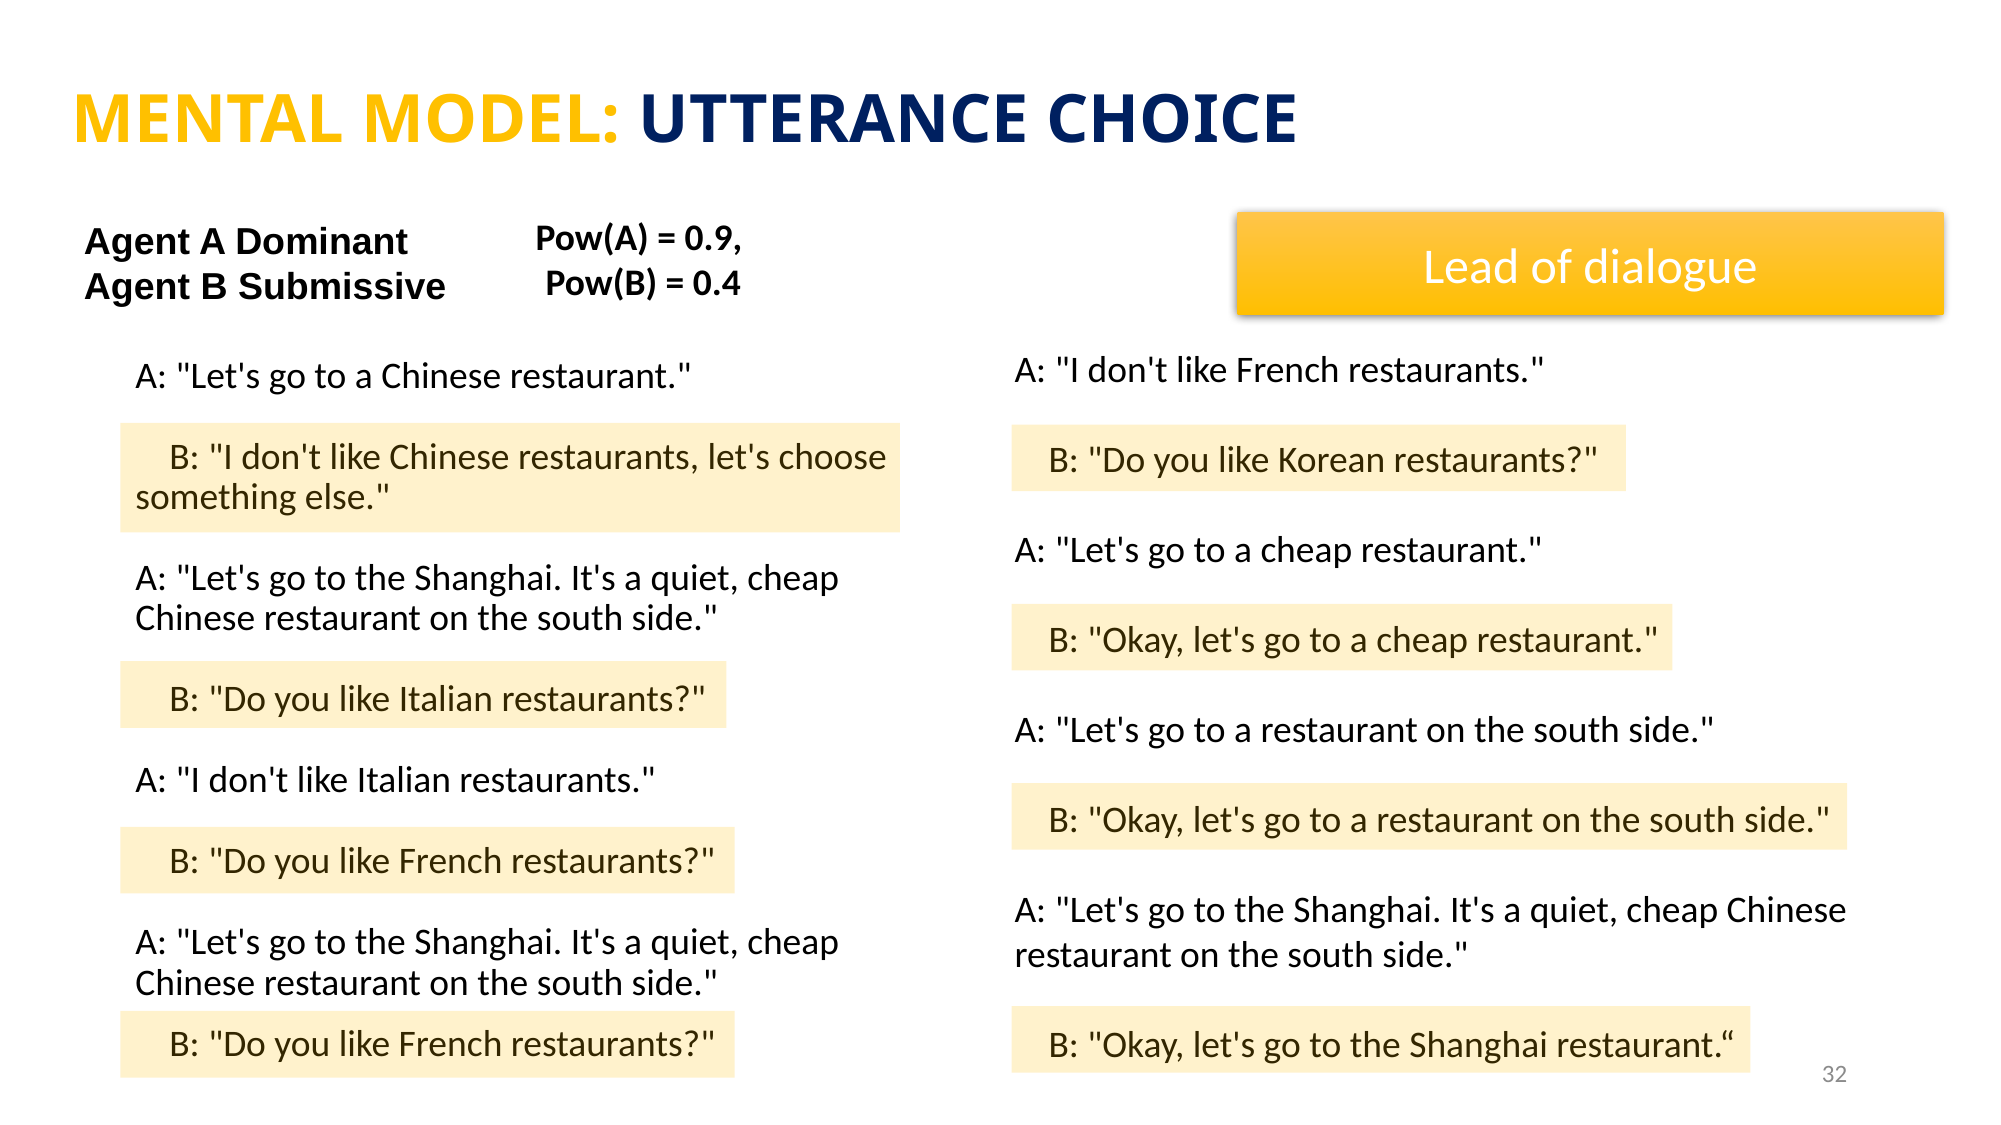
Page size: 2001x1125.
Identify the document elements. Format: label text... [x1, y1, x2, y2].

text_box [119, 1010, 736, 1079]
text_box [1011, 1005, 1751, 1074]
text_box Agent A Dominant Agent B Submissive [69, 220, 644, 304]
text_box [1011, 782, 1848, 851]
text_box Lead of dialogue [1237, 212, 1944, 315]
text_box [119, 660, 727, 729]
text_box [119, 422, 901, 533]
text_box [1011, 424, 1627, 492]
text_box [1011, 603, 1673, 671]
text_box Mental model: utterance choice [56, 33, 1782, 209]
text_box Pow(A) = 0.9, Pow(B) = 0.4 [492, 212, 795, 304]
text_box A: "Let's go to a Chinese restaurant." B: "I don't like Chinese restaurants, let's choose something else." A: "Let's go to the Shanghai. It's a quiet, cheap Chinese restaurant on the south side." B: "Do you like Italian restaurants?" A: "I don't like Italian restaurants." B: "Do you like French restaurants?" A: "Let's go to the Shanghai. It's a quiet, cheap Chinese restaurant on the south side." B: "Do you like French restaurants?" [120, 348, 917, 1115]
text_box [119, 826, 736, 894]
text_box A: "I don't like French restaurants." B: "Do you like Korean restaurants?" A: "Let's go to a cheap restaurant." B: "Okay, let's go to a cheap restaurant." A: "Let's go to a restaurant on the south side." B: "Okay, let's go to a restaurant on the south side." A: "Let's go to the Shanghai. It's a quiet, cheap Chinese restaurant on the south side." B: "Okay, let's go to the Shanghai restaurant.“ [999, 337, 1939, 1118]
